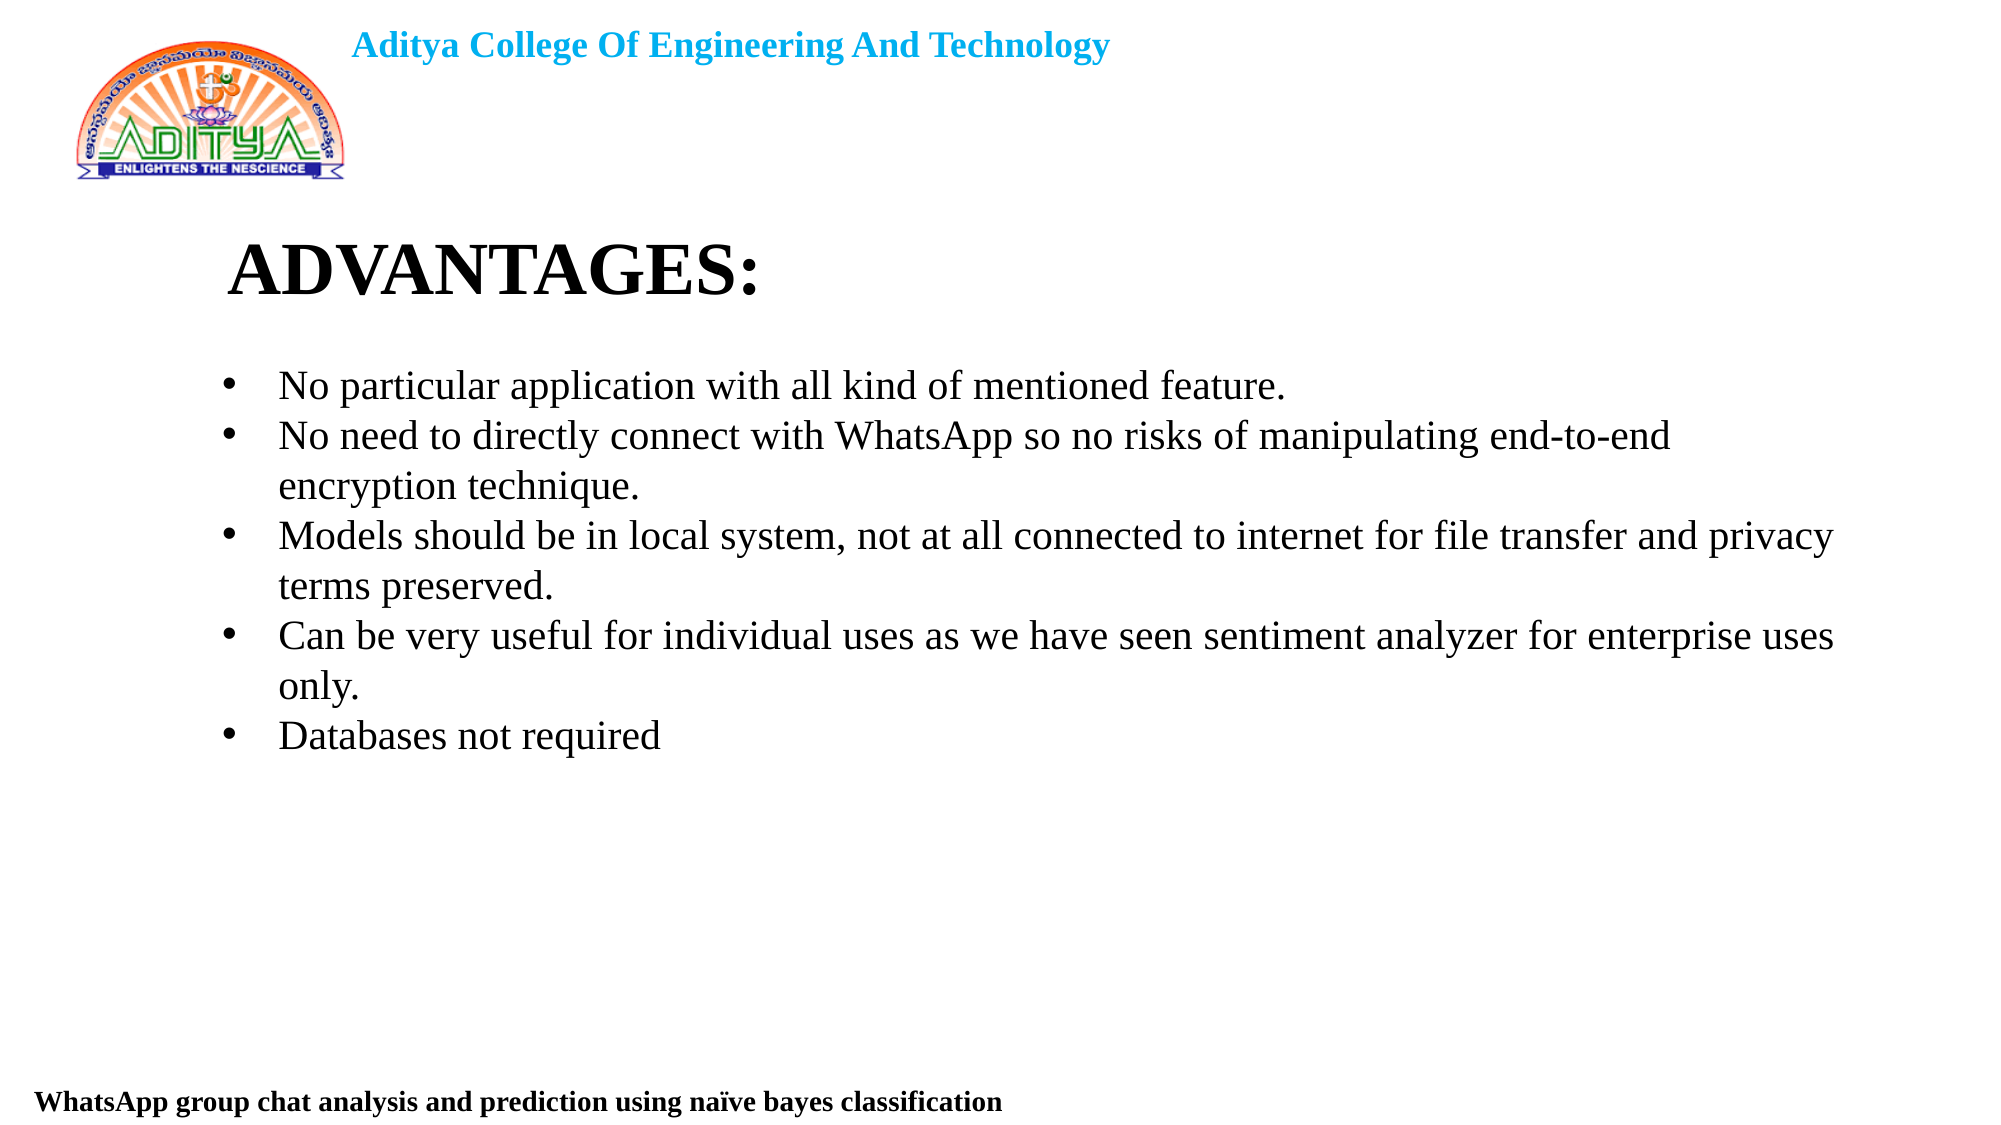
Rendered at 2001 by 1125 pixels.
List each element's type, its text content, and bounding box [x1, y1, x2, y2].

text_box ADVANTAGES: [212, 212, 778, 318]
text_box No particular application with all kind of mentioned feature. No need to directly connect with WhatsApp so no risks of manipulating end-to-end encryption technique. Models should be in local system, not at all connected to internet for file transfer and privacy terms preserved. Can be very useful for individual uses as we have seen sentiment analyzer for enterprise uses only. Databases not required [207, 350, 1876, 766]
text_box WhatsApp group chat analysis and prediction using naïve bayes classification [18, 1074, 1019, 1125]
text_box Aditya College Of Engineering And Technology [336, 9, 1127, 72]
picture [73, 40, 347, 181]
